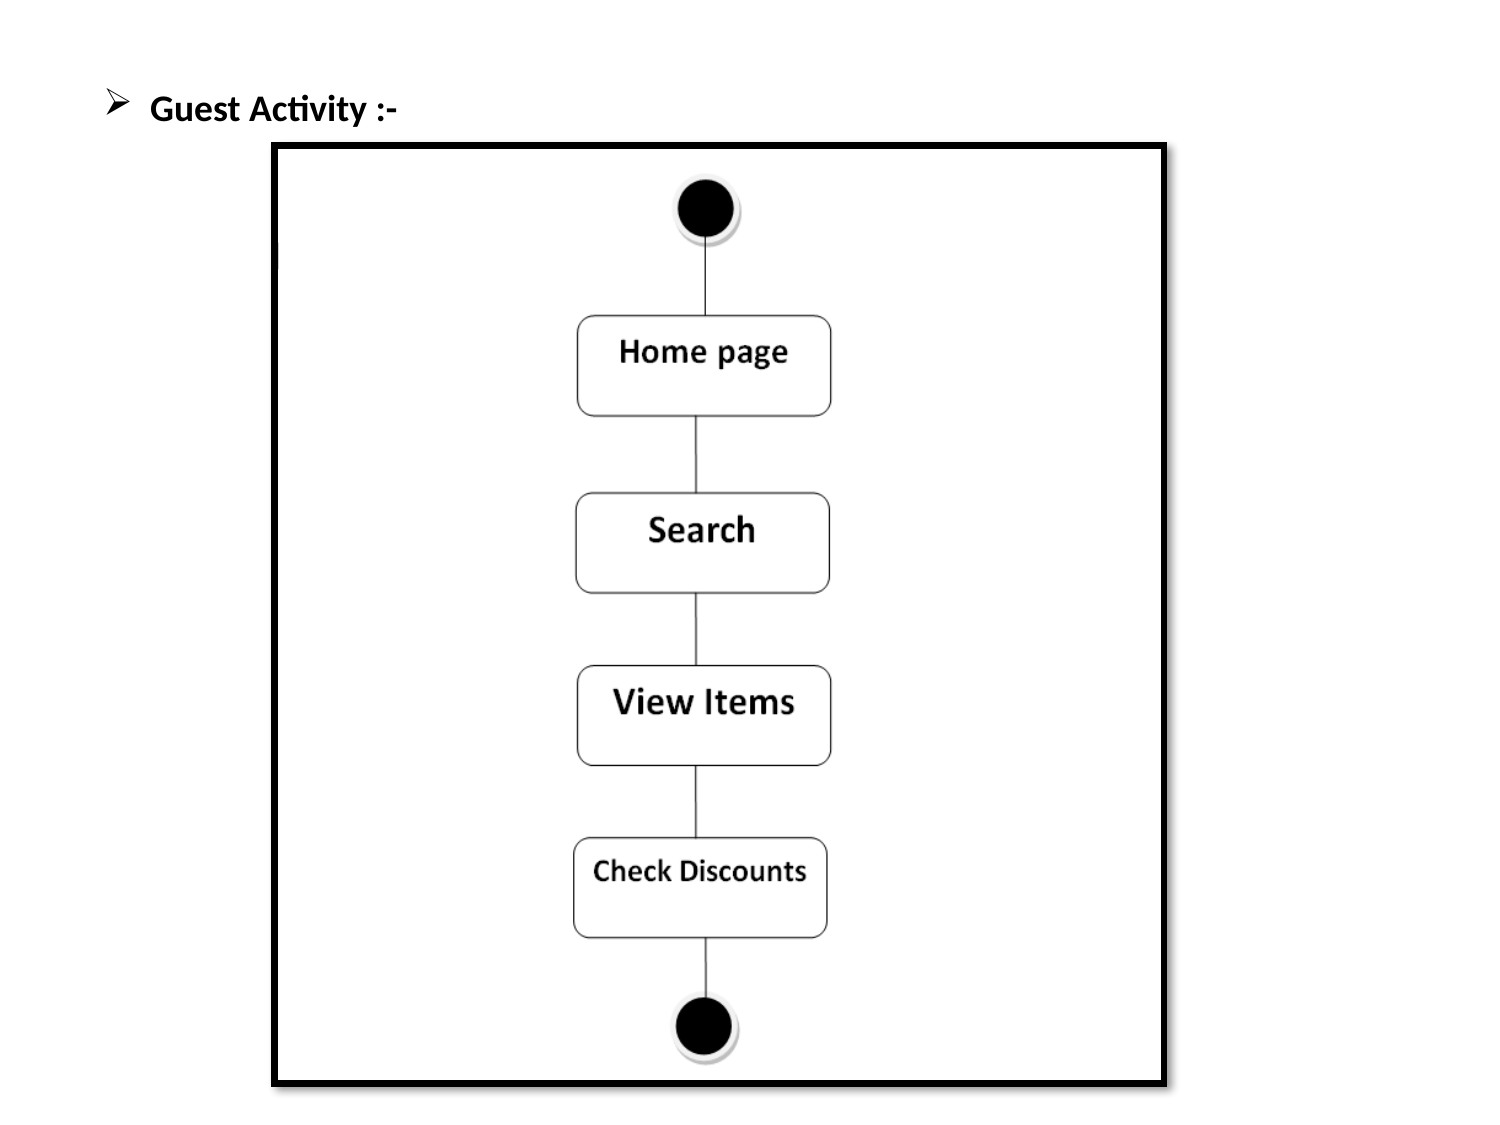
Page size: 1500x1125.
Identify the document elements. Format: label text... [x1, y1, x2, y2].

picture [277, 148, 1162, 1081]
text_box Guest Activity :- [88, 76, 420, 137]
